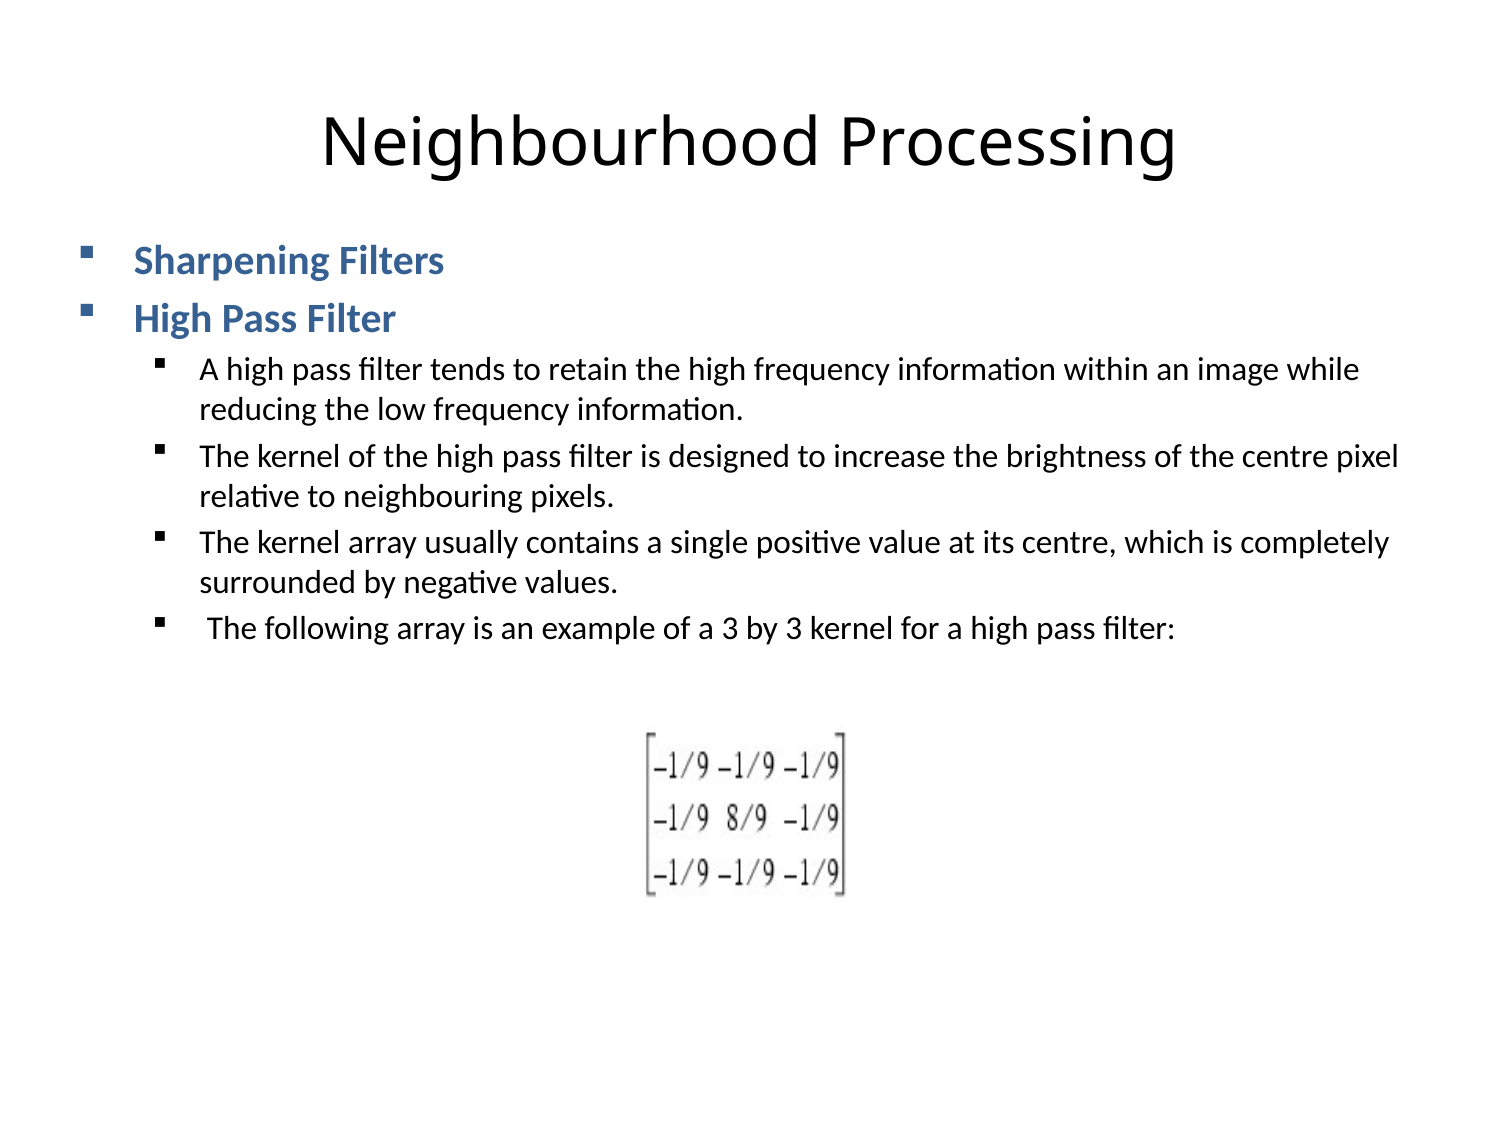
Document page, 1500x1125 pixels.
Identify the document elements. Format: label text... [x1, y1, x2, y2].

list Sharpening Filters High Pass Filter A high pass filter tends to retain the high frequency information within an image while reducing the low frequency information. The kernel of the high pass filter is designed to increase the brightness of the centre pixel relative to neighbouring pixels. The kernel array usually contains a single positive value at its centre, which is completely surrounded by negative values. The following array is an example of a 3 by 3 kernel for a high pass filter: [62, 224, 1475, 1038]
picture [623, 712, 877, 938]
title Neighbourhood Processing [75, 45, 1425, 224]
